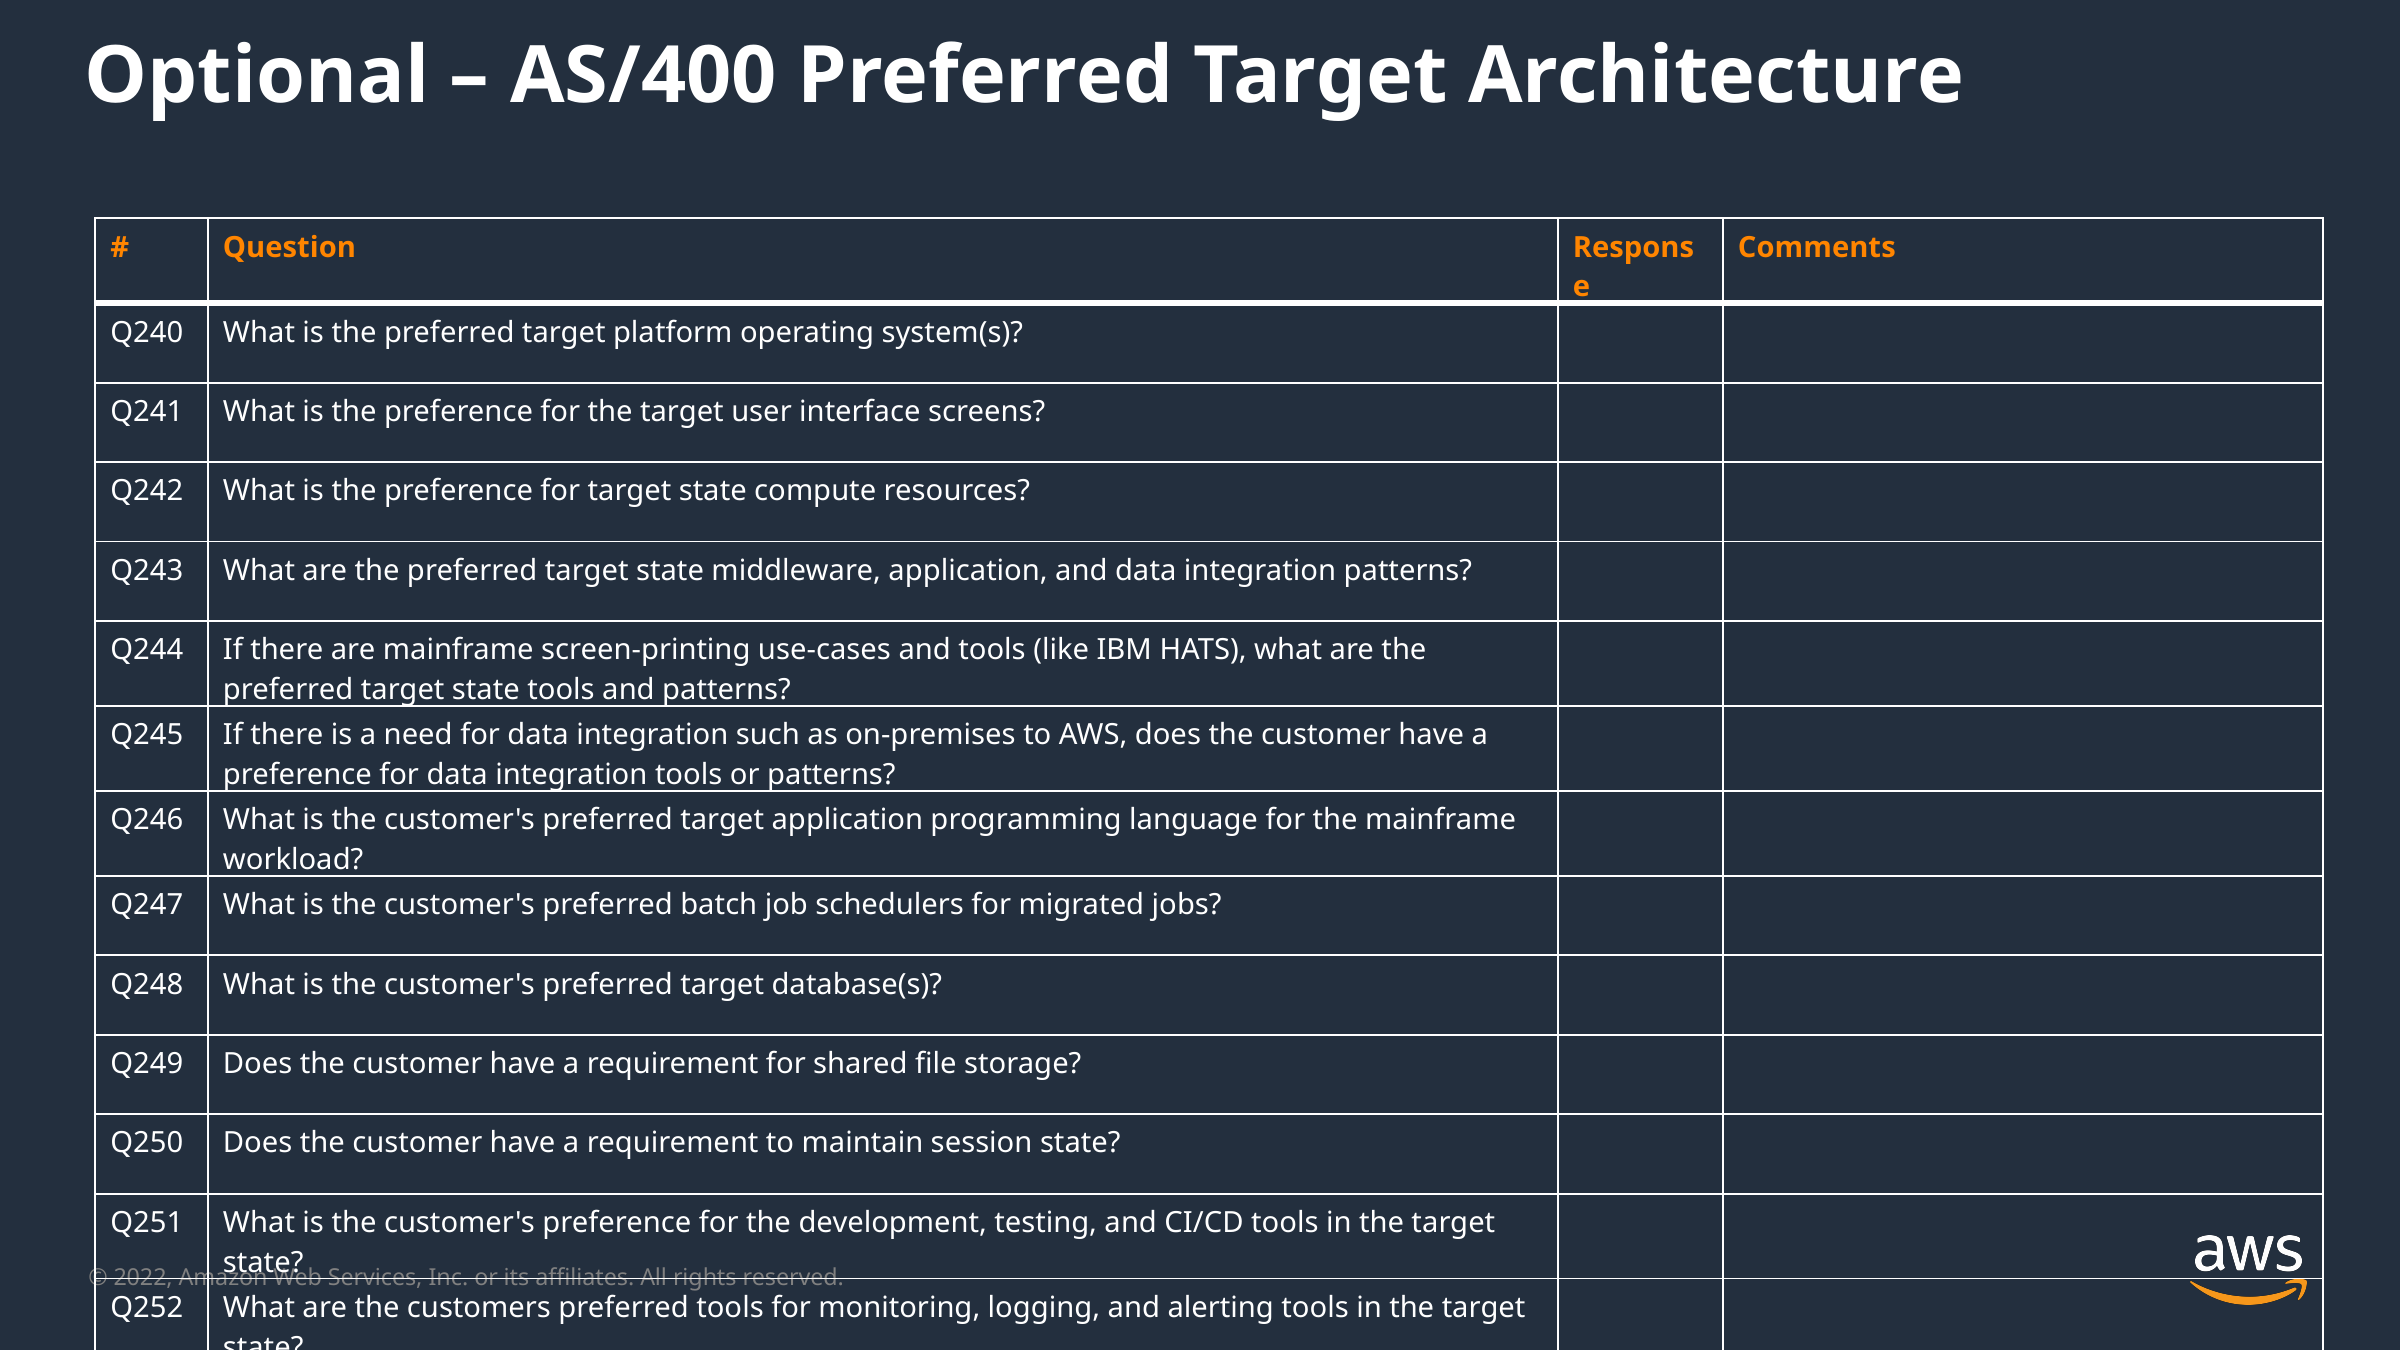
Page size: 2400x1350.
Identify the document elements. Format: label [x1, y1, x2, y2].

table_cell [1724, 463, 2322, 541]
table_cell [209, 1036, 1557, 1113]
table_cell [1724, 707, 2322, 790]
table_cell [209, 463, 1557, 541]
table_cell [1559, 306, 1722, 382]
table_cell [96, 707, 207, 790]
table_cell [209, 956, 1557, 1034]
table_cell [209, 622, 1557, 705]
table_cell [209, 1115, 1557, 1193]
table_cell [1559, 1195, 1722, 1278]
table_cell [96, 622, 207, 705]
table_cell [209, 1279, 1557, 1350]
table_cell [96, 1036, 207, 1113]
table_cell [1559, 622, 1722, 705]
table_cell [96, 542, 207, 620]
table_cell [96, 877, 207, 954]
table_cell [209, 707, 1557, 790]
table_cell [96, 1195, 207, 1278]
table_header [1559, 219, 1722, 300]
table_cell [96, 463, 207, 541]
table_cell [209, 306, 1557, 382]
table_cell [1559, 877, 1722, 954]
table_cell [1559, 1279, 1722, 1350]
table_cell [209, 792, 1557, 875]
table_cell [1559, 707, 1722, 790]
table_header [1724, 219, 2322, 300]
table_cell [1724, 877, 2322, 954]
table_cell [1724, 542, 2322, 620]
table_cell [1559, 384, 1722, 461]
table_cell [1724, 1195, 2322, 1278]
table_cell [96, 792, 207, 875]
table_cell [96, 1279, 207, 1350]
table_cell [1559, 463, 1722, 541]
table_header [96, 219, 207, 300]
table_cell [1724, 384, 2322, 461]
table_cell [209, 877, 1557, 954]
table_cell [1724, 792, 2322, 875]
table_cell [1559, 956, 1722, 1034]
table_cell [209, 1195, 1557, 1278]
table_cell [1724, 306, 2322, 382]
table_cell [1559, 1036, 1722, 1113]
table_cell [96, 956, 207, 1034]
table_cell [96, 306, 207, 382]
table_cell [96, 384, 207, 461]
table_cell [1559, 542, 1722, 620]
table_cell [1724, 1036, 2322, 1113]
text_box [69, 16, 2359, 126]
table_cell [96, 1115, 207, 1193]
table_cell [1724, 1115, 2322, 1193]
table_cell [209, 542, 1557, 620]
table_cell [209, 384, 1557, 461]
table_cell [1724, 622, 2322, 705]
table_cell [1559, 1115, 1722, 1193]
table_cell [1724, 956, 2322, 1034]
table_cell [1559, 792, 1722, 875]
table_cell [1724, 1279, 2322, 1350]
table_header [209, 219, 1557, 300]
